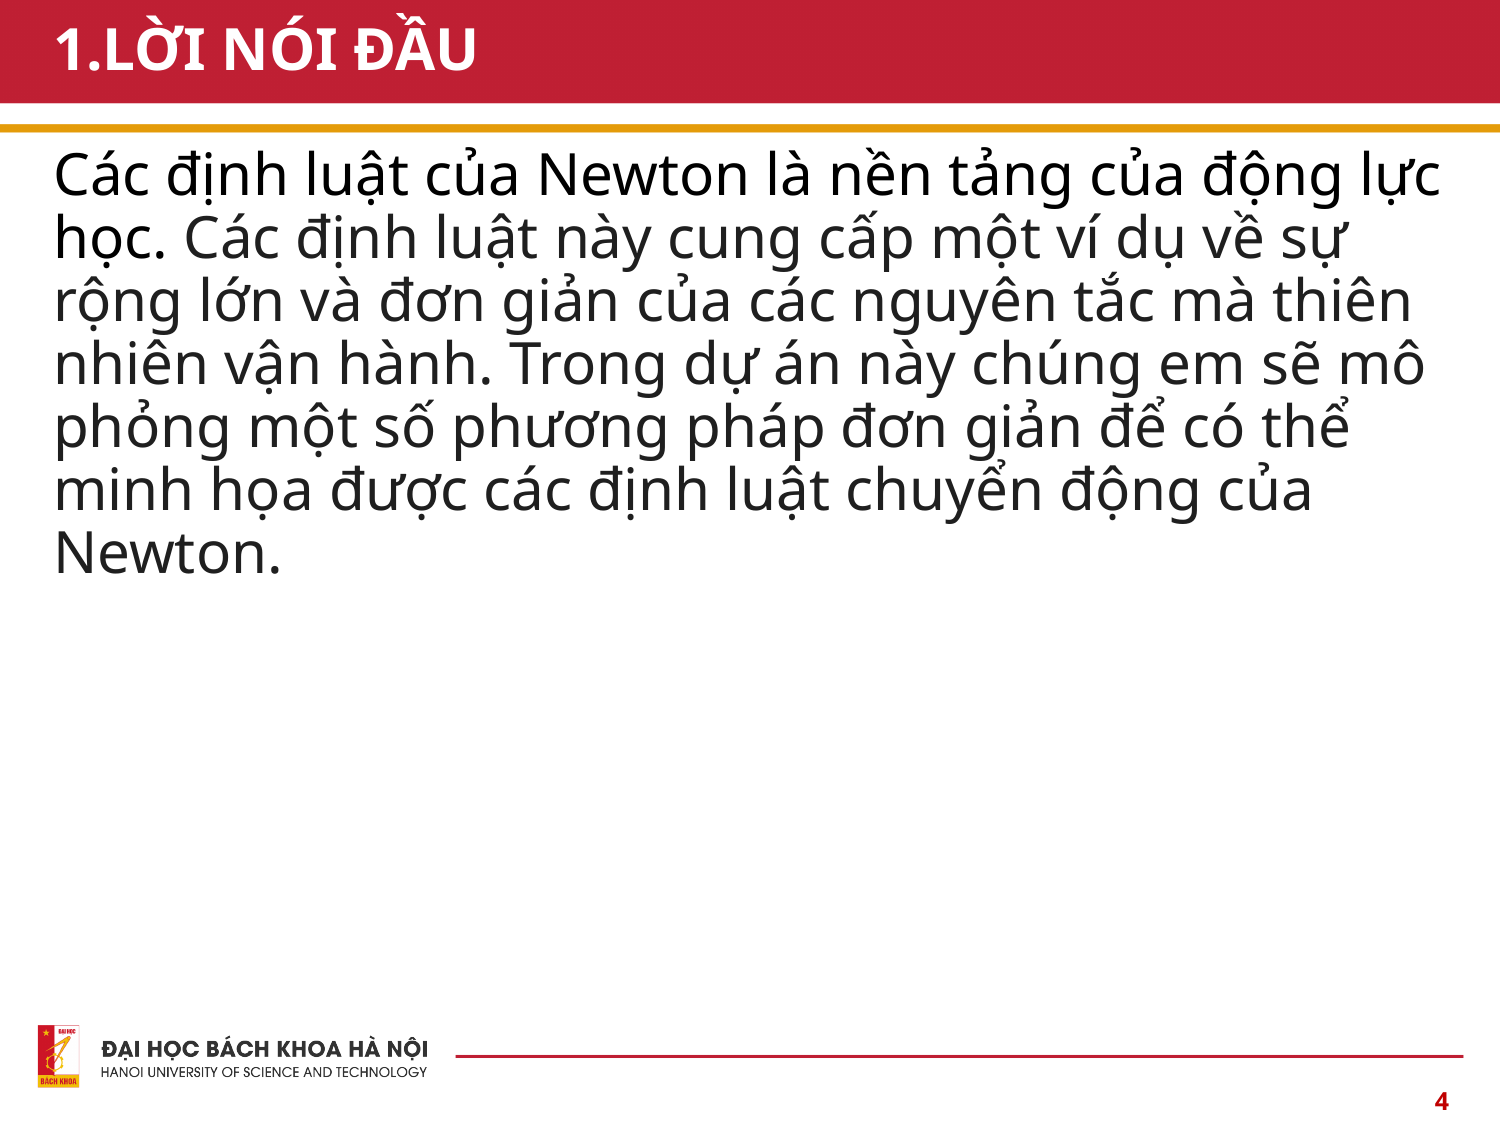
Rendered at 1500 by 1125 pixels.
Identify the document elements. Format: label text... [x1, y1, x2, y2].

list Các định luật của Newton là nền tảng của động lực học. Các định luật này cung cấp một ví dụ về sự rộng lớn và đơn giản của các nguyên tắc mà thiên nhiên vận hành. Trong dự án này chúng em sẽ mô phỏng một số phương pháp đơn giản để có thể minh họa được các định luật chuyển động của Newton. [38, 138, 1462, 1008]
picture [0, 0, 1500, 1125]
title 1.LỜI NÓI ĐẦU [38, 12, 1462, 87]
slide_number 4 [1126, 1078, 1464, 1125]
